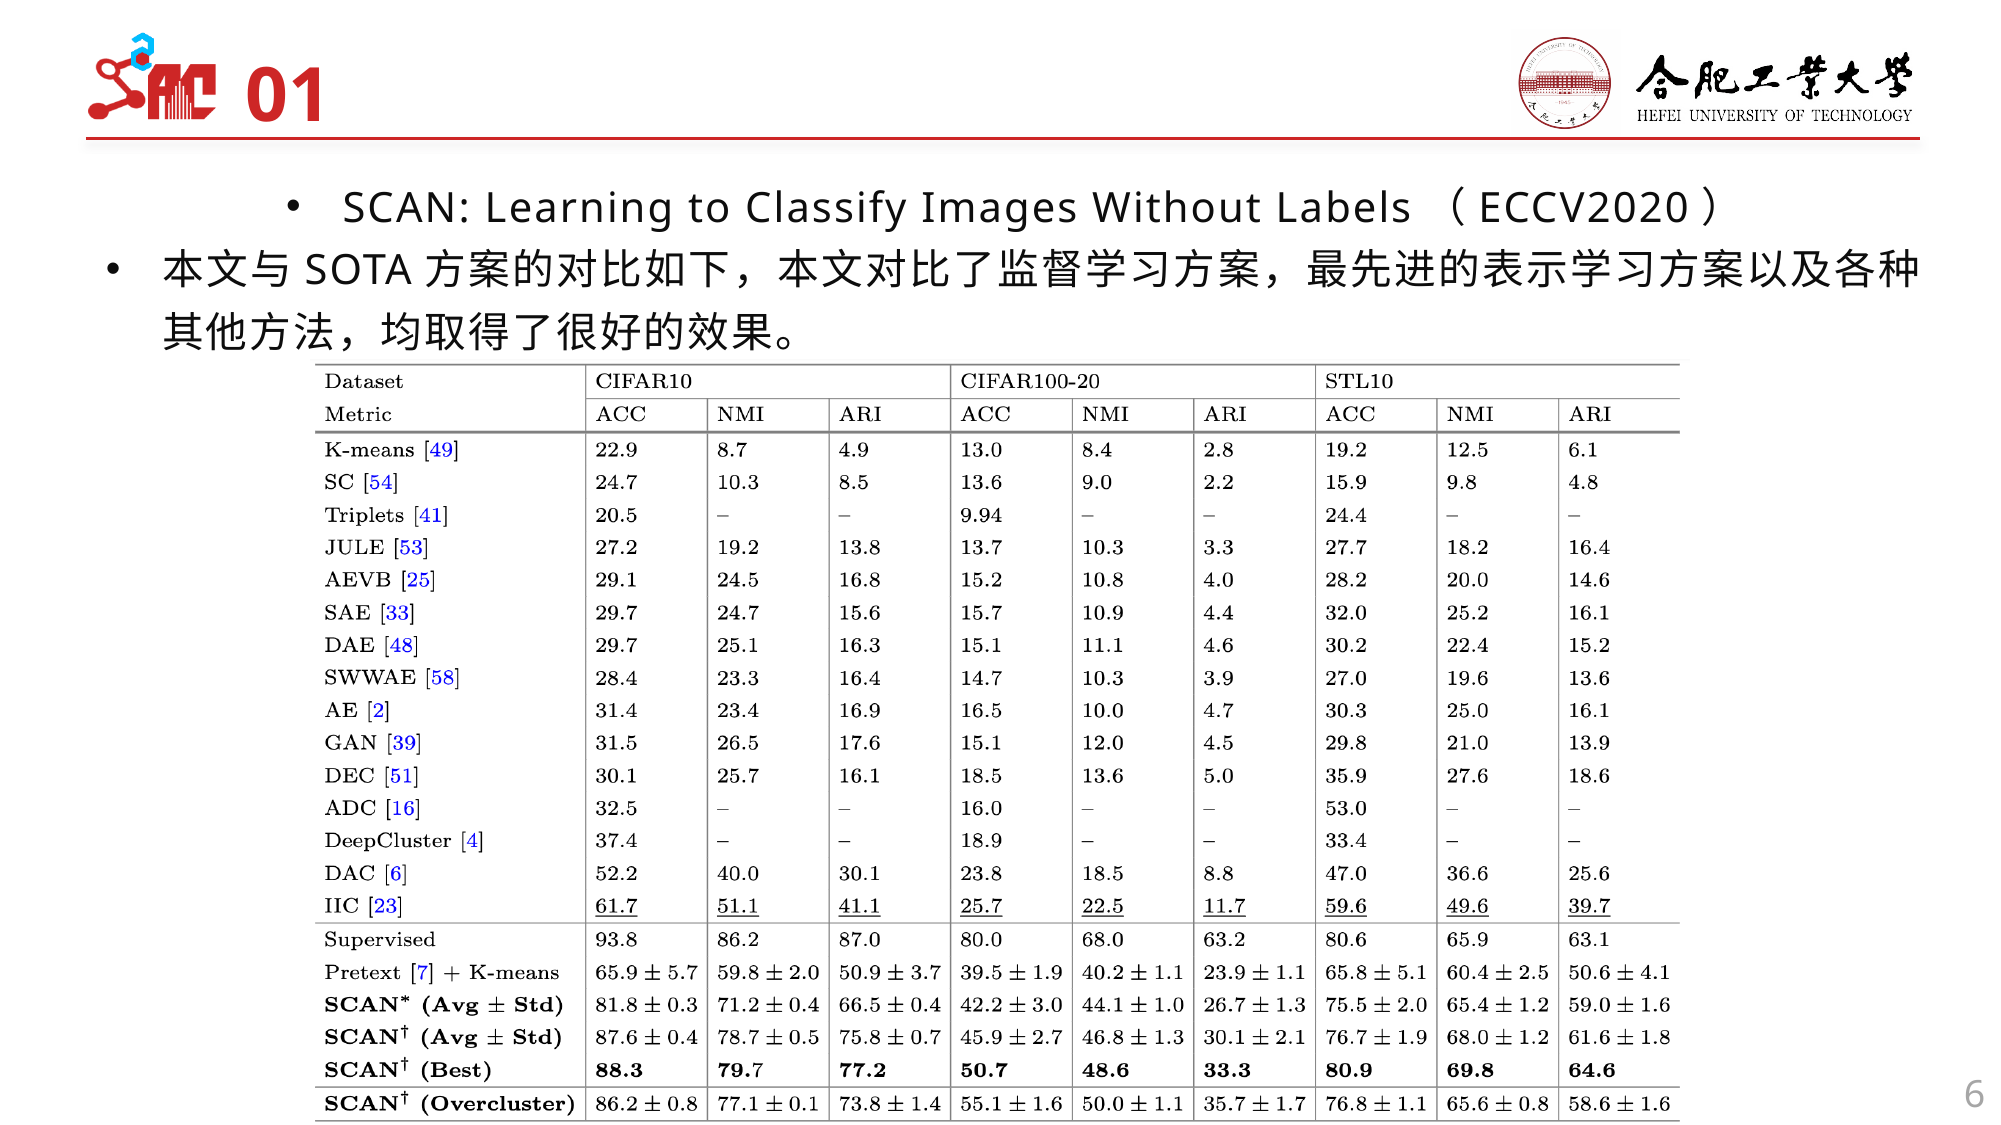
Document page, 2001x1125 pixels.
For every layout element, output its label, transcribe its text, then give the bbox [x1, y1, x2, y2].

picture [1511, 29, 1955, 136]
text_box 6 [1875, 1063, 2000, 1125]
text_box SCAN: Learning to Classify Images Without Labels（ECCV2020） 本文与SOTA方案的对比如下，本文对比了监督学习方案，最先进的表示学习方案以及各种其他方法，均取得了很好的效果。 [91, 160, 1938, 363]
picture [310, 359, 1690, 1125]
picture [85, 12, 220, 147]
text_box 01 [230, 30, 351, 145]
